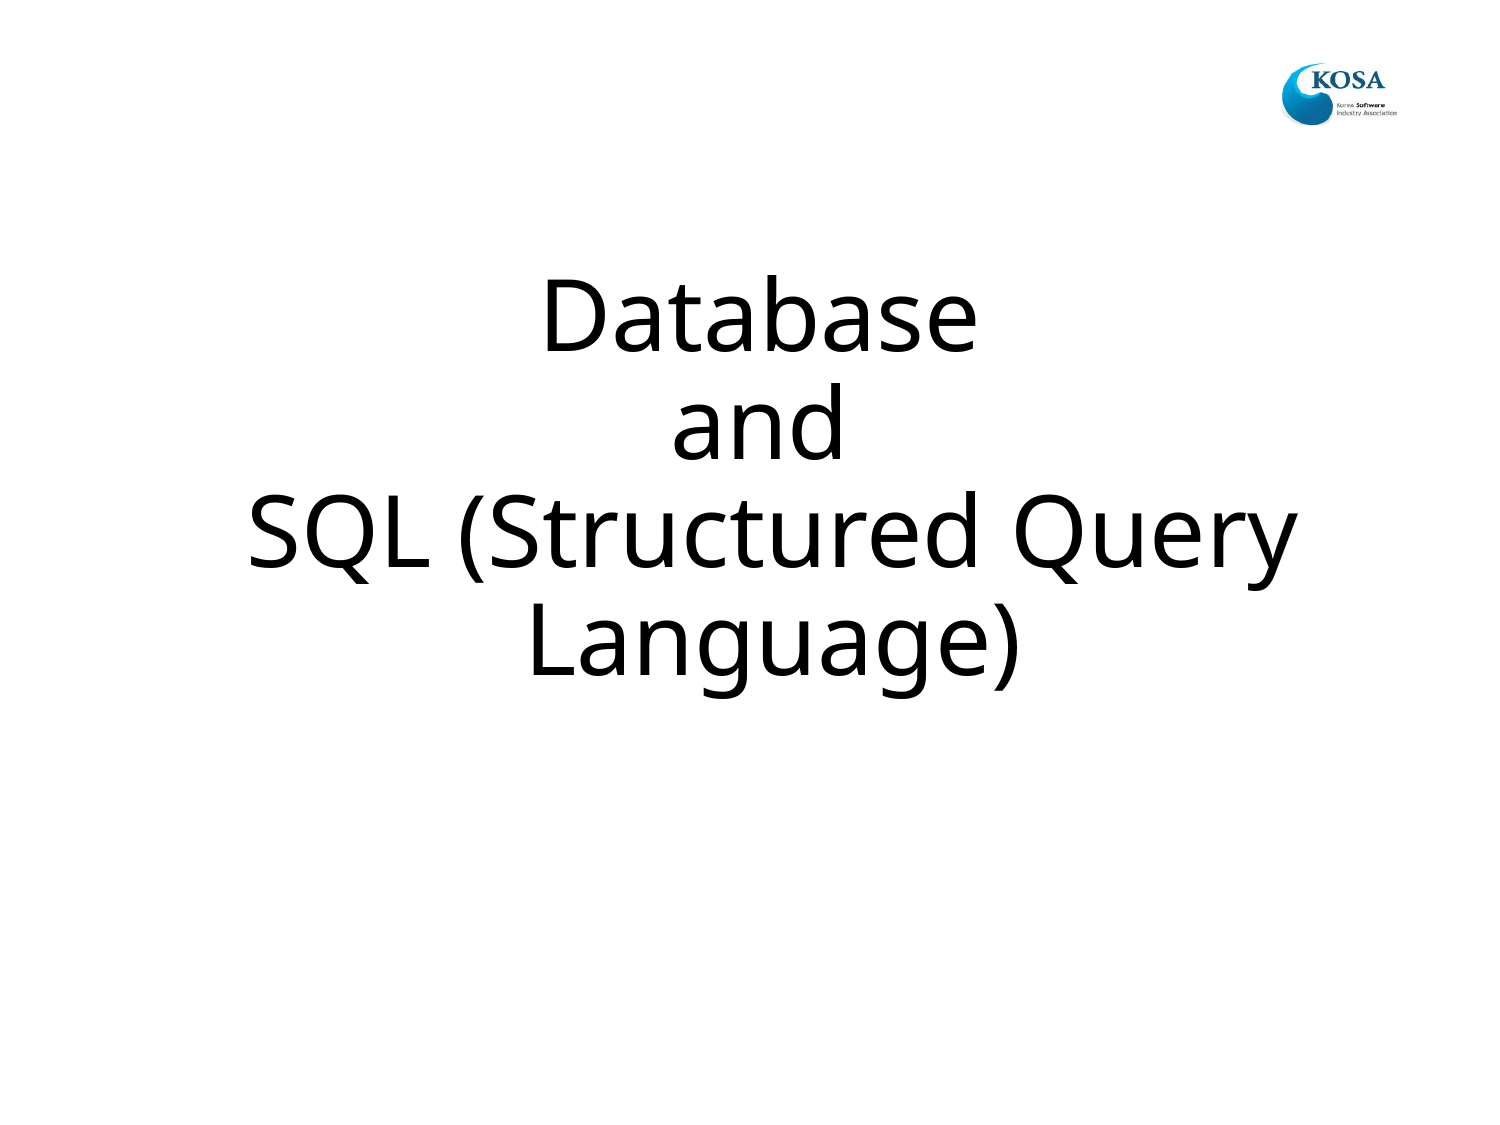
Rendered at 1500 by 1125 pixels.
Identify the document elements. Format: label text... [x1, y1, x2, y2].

title Database and SQL (Structured Query Language) [209, 291, 1337, 705]
picture [1281, 62, 1397, 126]
